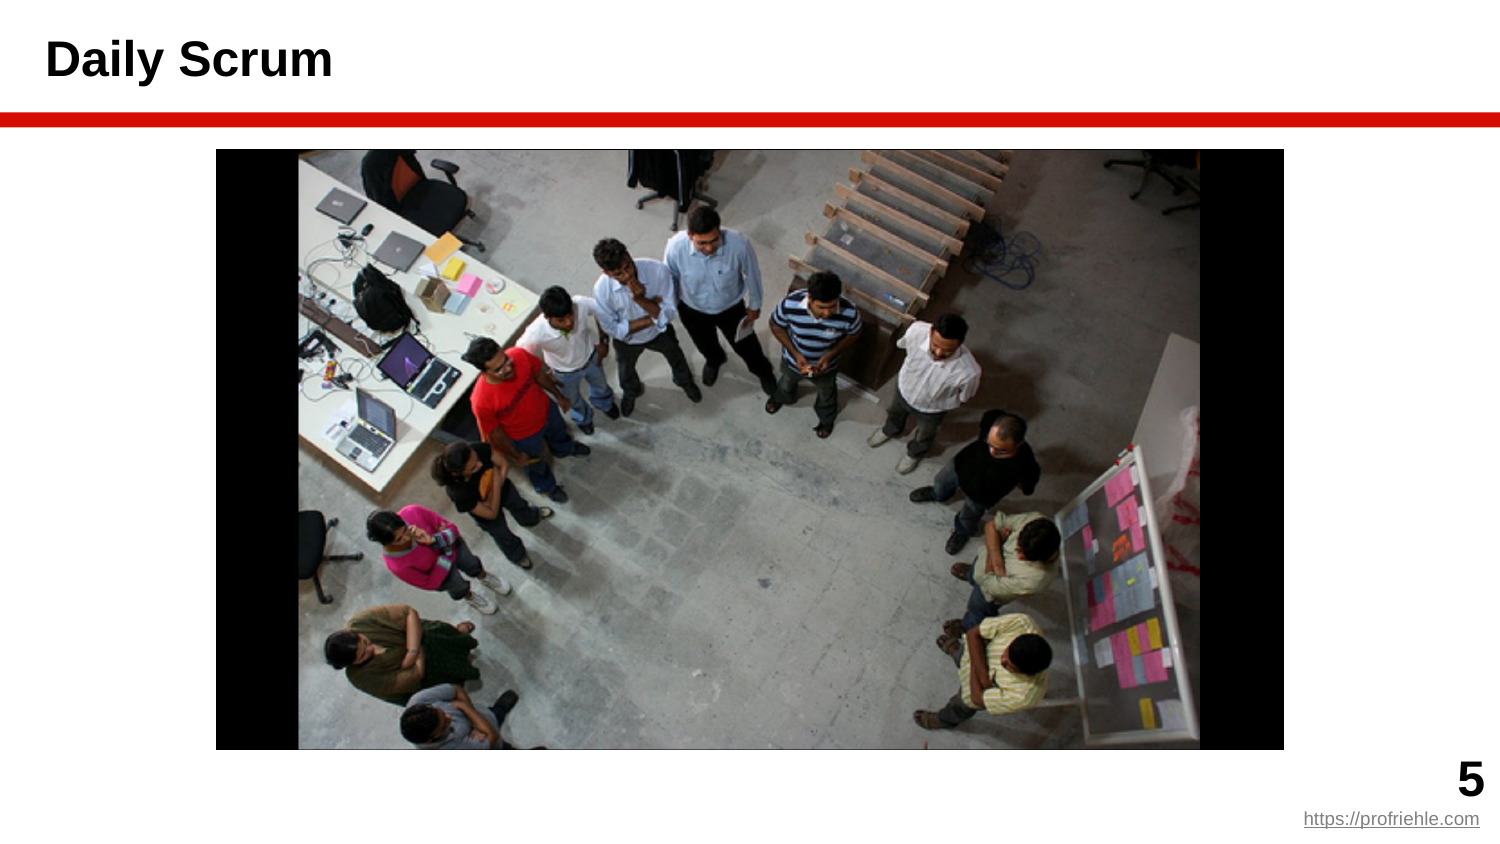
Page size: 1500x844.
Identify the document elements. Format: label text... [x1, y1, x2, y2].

slide_number ‹#› https://profriehle.com [1200, 724, 1500, 844]
picture [215, 149, 1285, 751]
title Daily Scrum [0, 0, 1500, 113]
